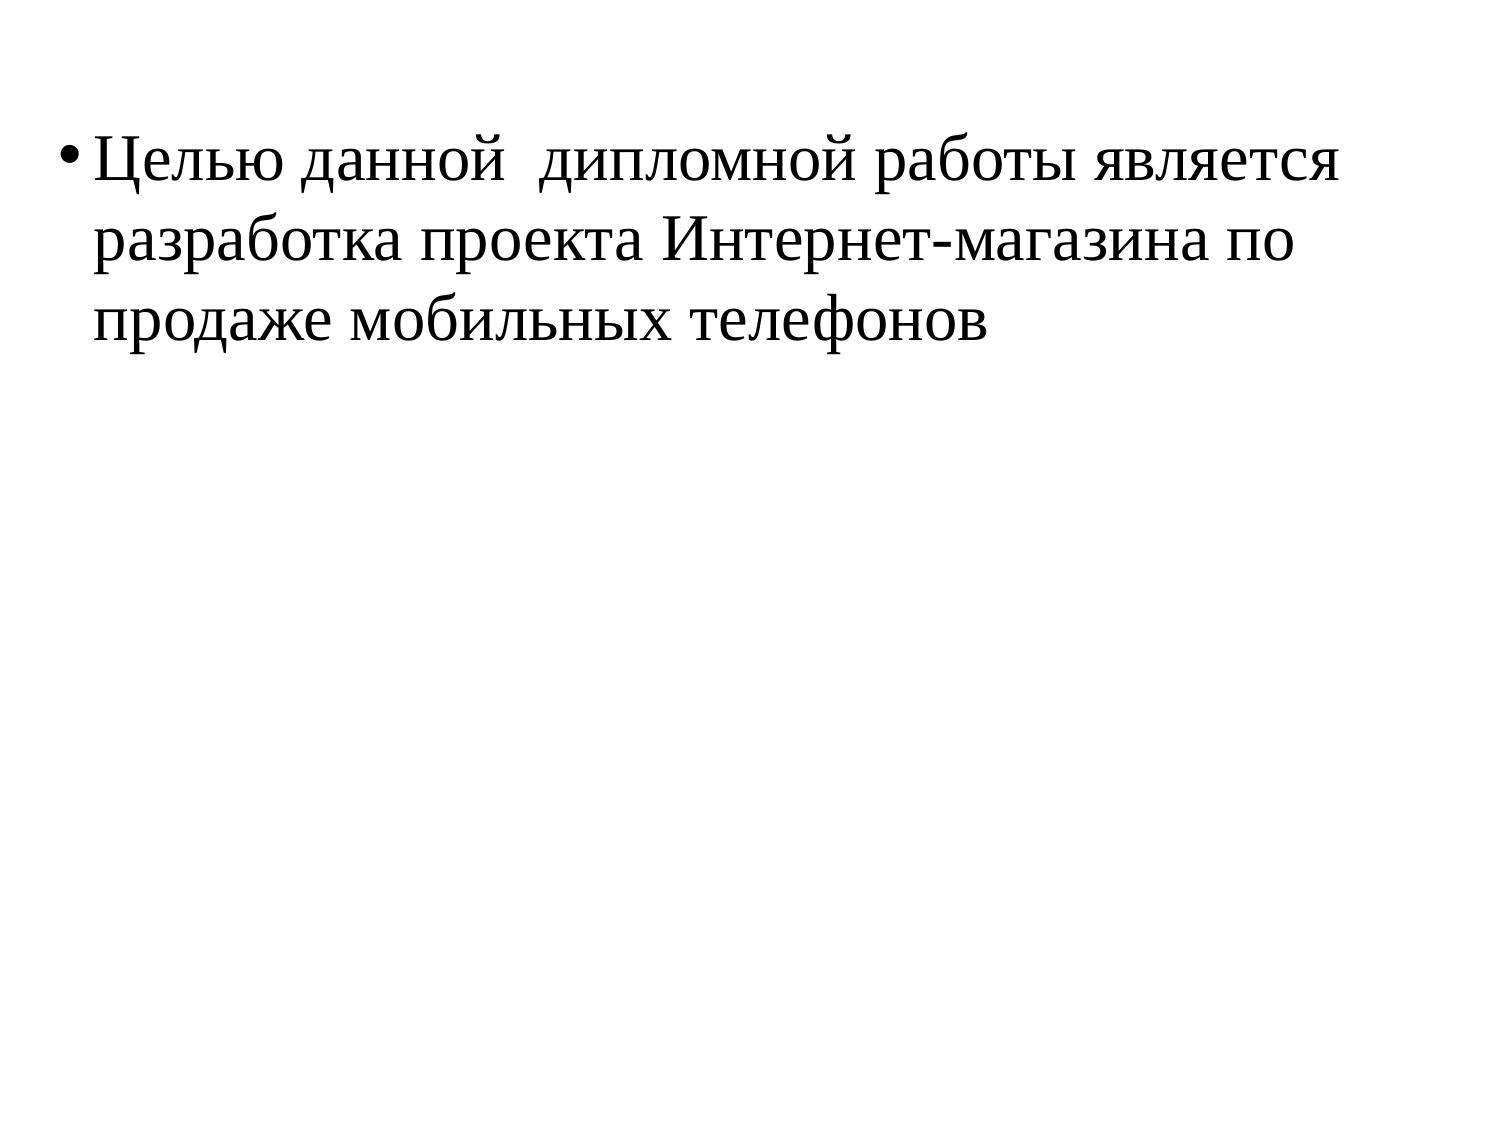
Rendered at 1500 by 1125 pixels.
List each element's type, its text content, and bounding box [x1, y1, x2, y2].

text_box Целью данной дипломной работы является разработка проекта Интернет-магазина по продаже мобильных телефонов [43, 106, 1394, 849]
